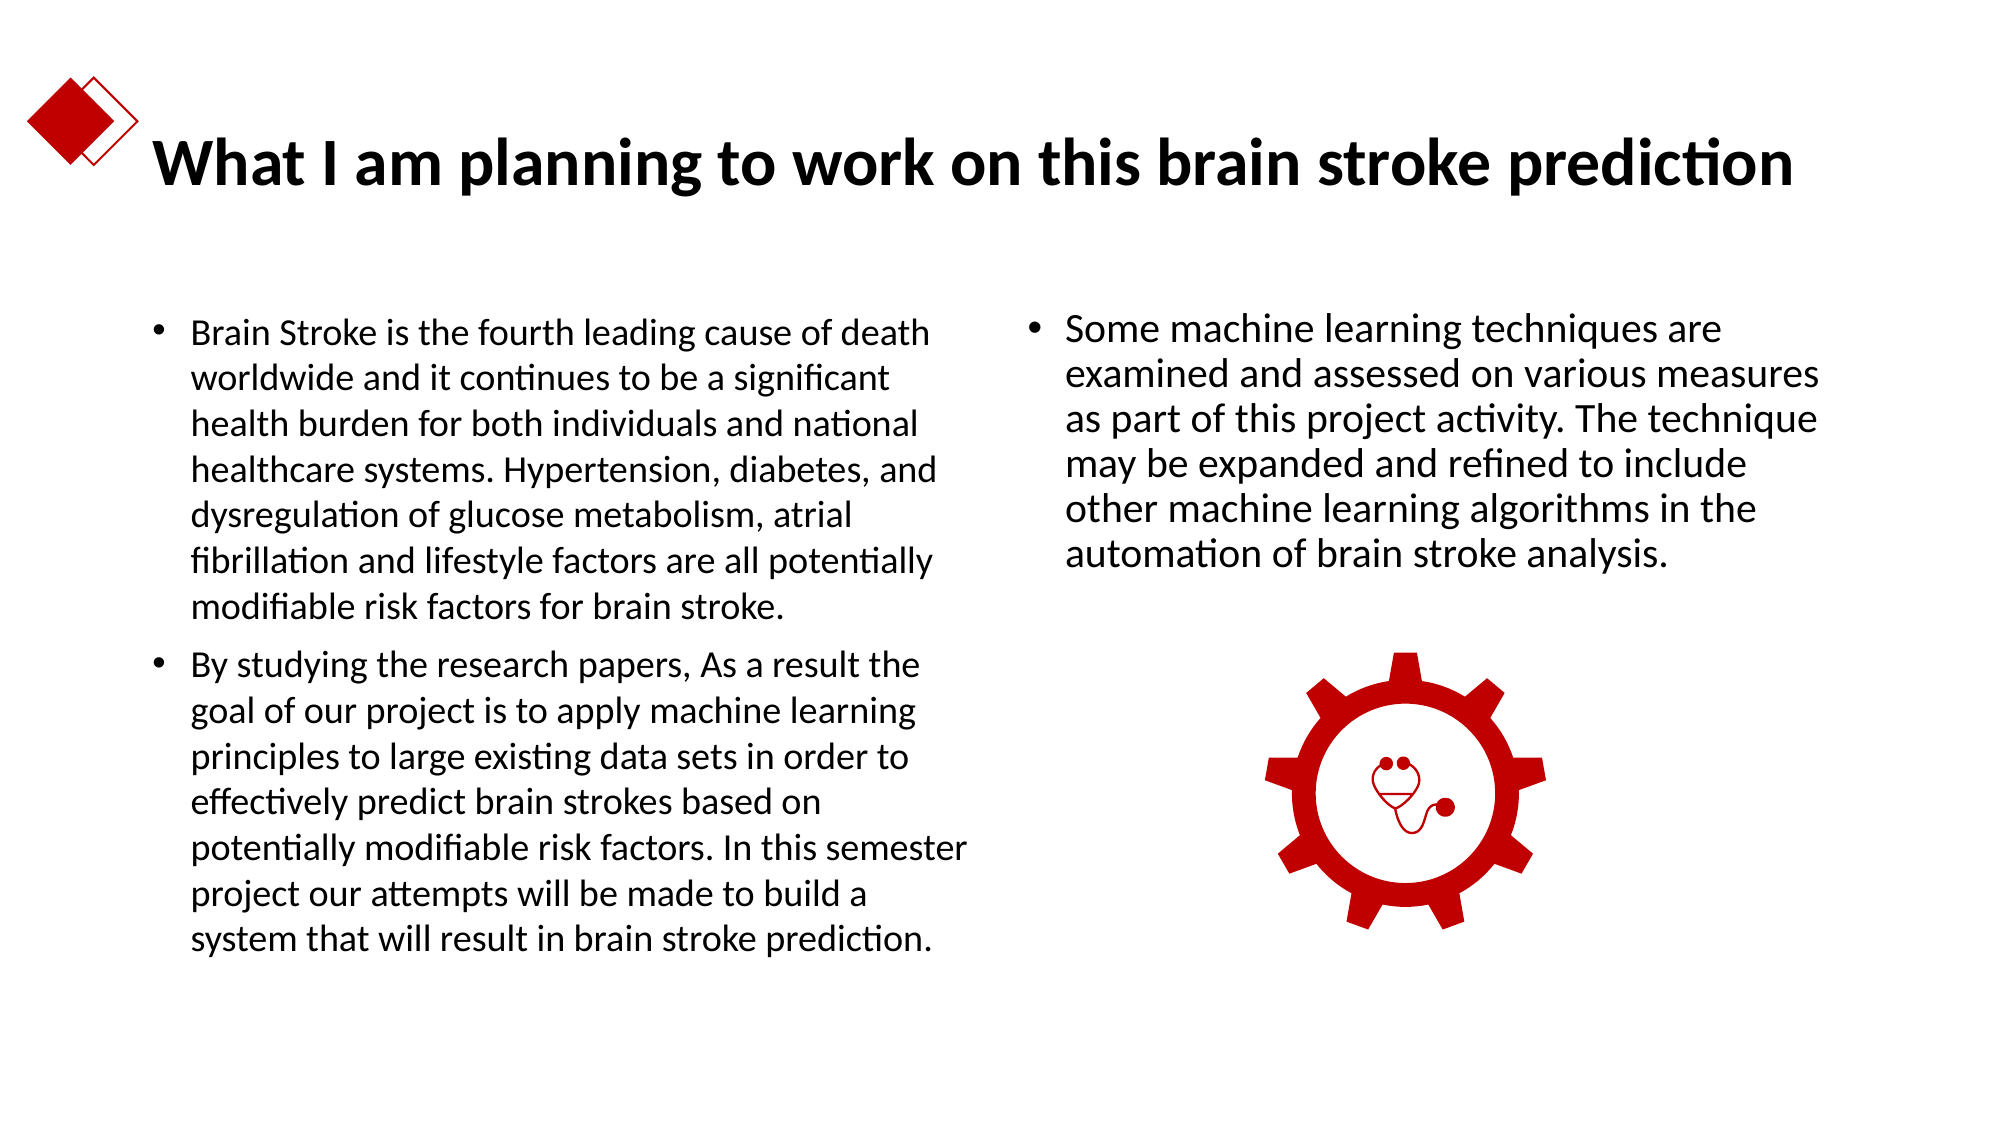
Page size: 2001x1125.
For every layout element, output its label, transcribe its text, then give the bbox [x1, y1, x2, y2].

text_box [1264, 652, 1546, 930]
title What I am planning to work on this brain stroke prediction [137, 94, 1863, 313]
list Some machine learning techniques are examined and assessed on various measures as part of this project activity. The technique may be expanded and refined to include other machine learning algorithms in the automation of brain stroke analysis. [1012, 299, 1863, 1014]
text_box [48, 76, 139, 167]
list Brain Stroke is the fourth leading cause of death worldwide and it continues to be a significant health burden for both individuals and national healthcare systems. Hypertension, diabetes, and dysregulation of glucose metabolism, atrial fibrillation and lifestyle factors are all potentially modifiable risk factors for brain stroke. By studying the research papers, As a result the goal of our project is to apply machine learning principles to large existing data sets in order to effectively predict brain strokes based on potentially modifiable risk factors. In this semester project our attempts will be made to build a system that will result in brain stroke prediction. [137, 299, 988, 1014]
text_box [25, 76, 82, 167]
